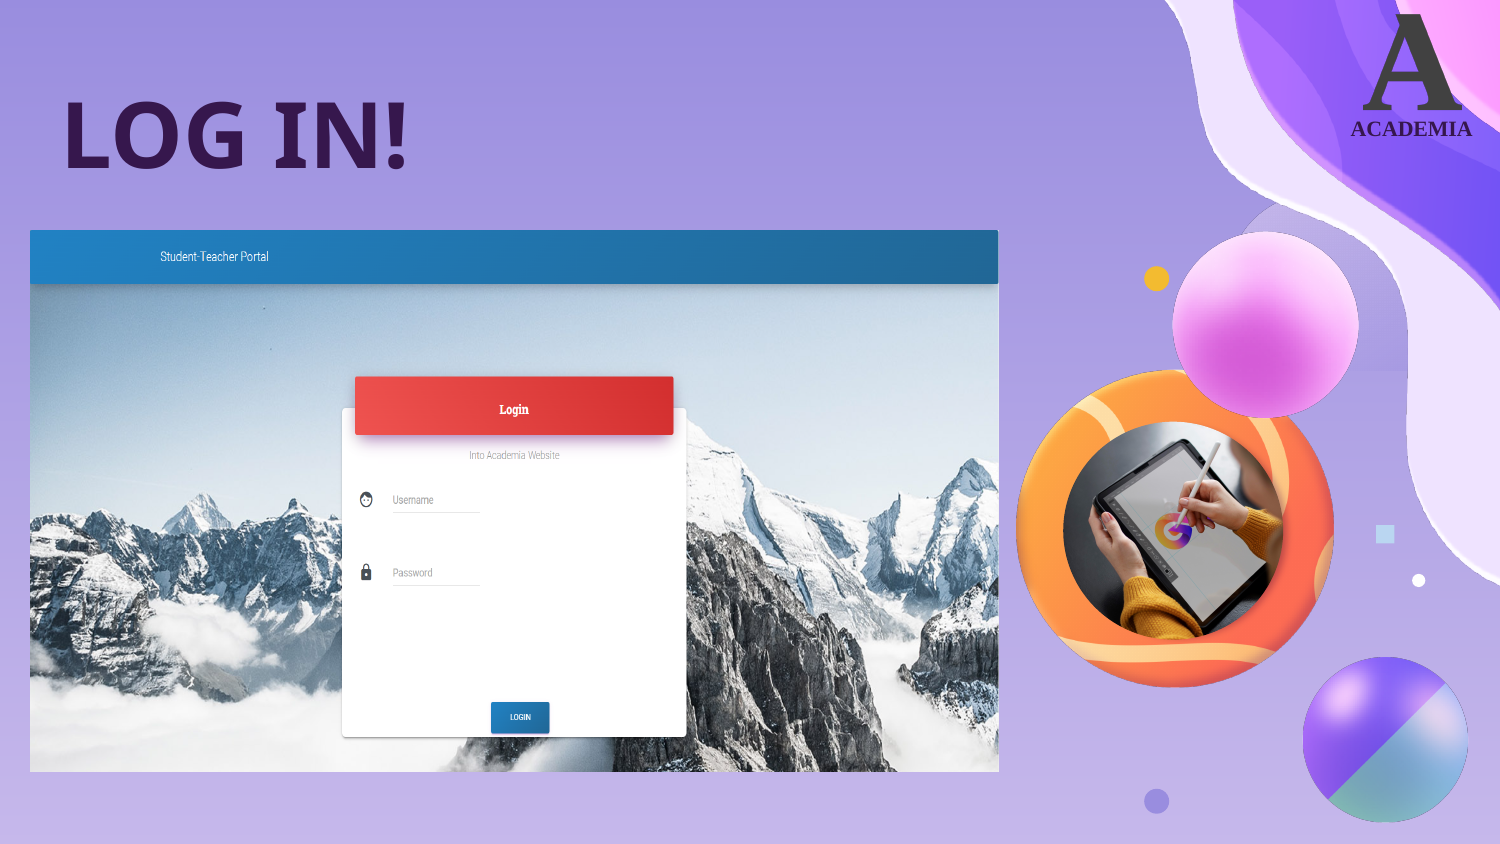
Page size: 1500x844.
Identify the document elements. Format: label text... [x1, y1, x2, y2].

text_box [1144, 266, 1426, 814]
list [29, 230, 999, 772]
picture [1012, 0, 1500, 692]
picture [1298, 654, 1470, 825]
title LOG IN! [45, 90, 739, 230]
